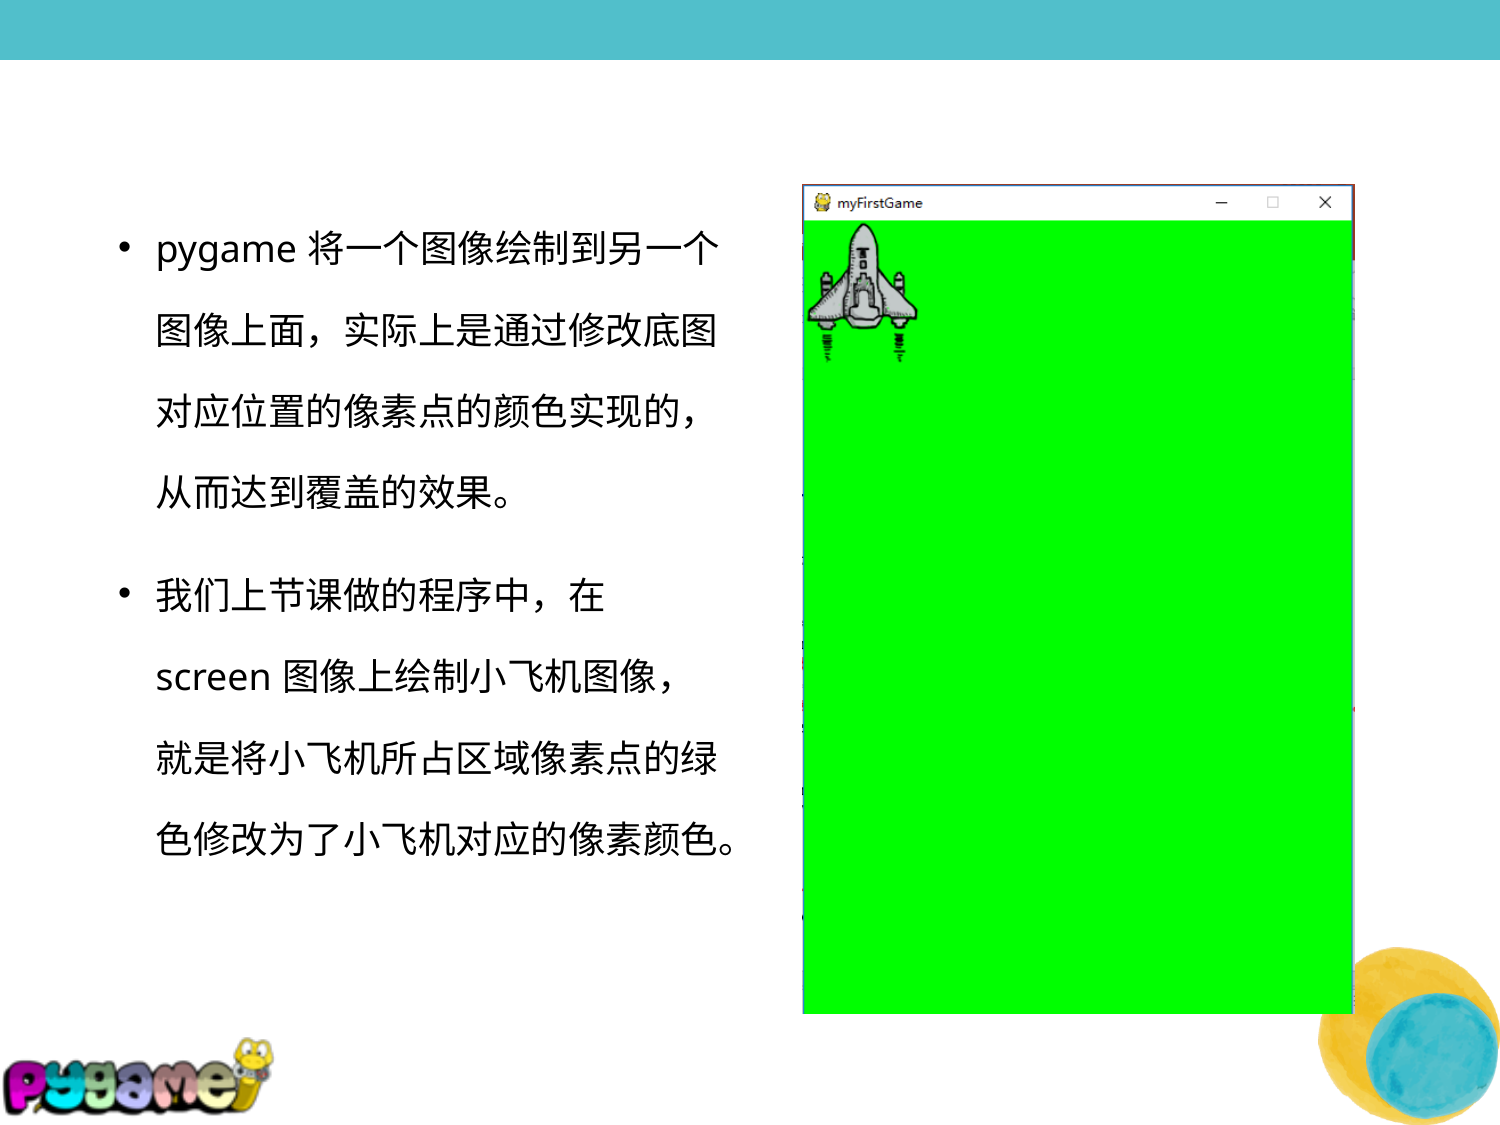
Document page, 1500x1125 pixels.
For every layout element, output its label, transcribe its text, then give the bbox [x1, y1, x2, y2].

list pygame将一个图像绘制到另一个图像上面，实际上是通过修改底图对应位置的像素点的颜色实现的，从而达到覆盖的效果。 我们上节课做的程序中，在screen图像上绘制小飞机图像，就是将小飞机所占区域像素点的绿色修改为了小飞机对应的像素颜色。 [103, 184, 741, 1014]
picture [2, 1036, 280, 1125]
picture [1318, 947, 1500, 1125]
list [801, 184, 1355, 1014]
